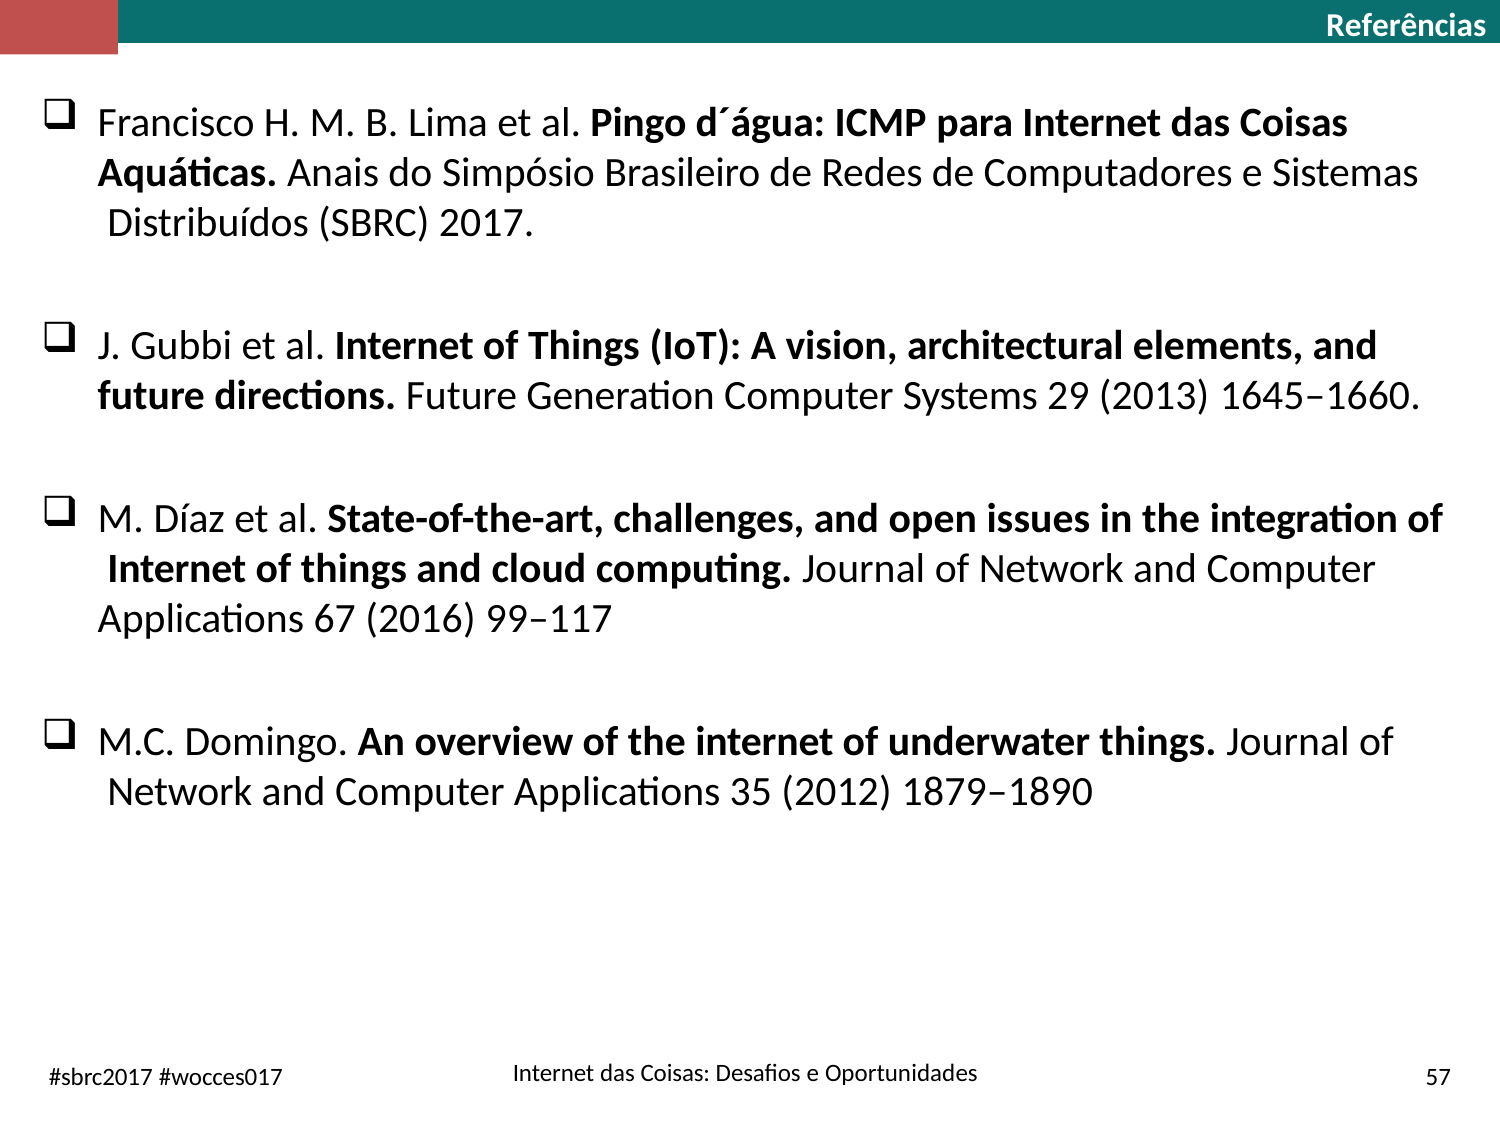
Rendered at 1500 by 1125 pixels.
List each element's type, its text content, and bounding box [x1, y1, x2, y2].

text_box Referências [118, 0, 1500, 43]
footer Internet das Coisas: Desafios e Oportunidades [510, 1060, 983, 1125]
slide_number 57 [1421, 1064, 1456, 1125]
text_box [0, 0, 118, 55]
slide_number #sbrc2017 #wocces017 [46, 1064, 287, 1125]
text_box Francisco H. M. B. Lima et al. Pingo d´água: ICMP para Internet das Coisas Aquáticas. Anais do Simpósio Brasileiro de Redes de Computadores e Sistemas Distribuídos (SBRC) 2017. J. Gubbi et al. Internet of Things (IoT): A vision, architectural elements, and future directions. Future Generation Computer Systems 29 (2013) 1645–1660. M. Díaz et al. State-of-the-art, challenges, and open issues in the integration of Internet of things and cloud computing. Journal of Network and Computer Applications 67 (2016) 99–117 M.C. Domingo. An overview of the internet of underwater things. Journal of Network and Computer Applications 35 (2012) 1879–1890 [39, 92, 1452, 815]
